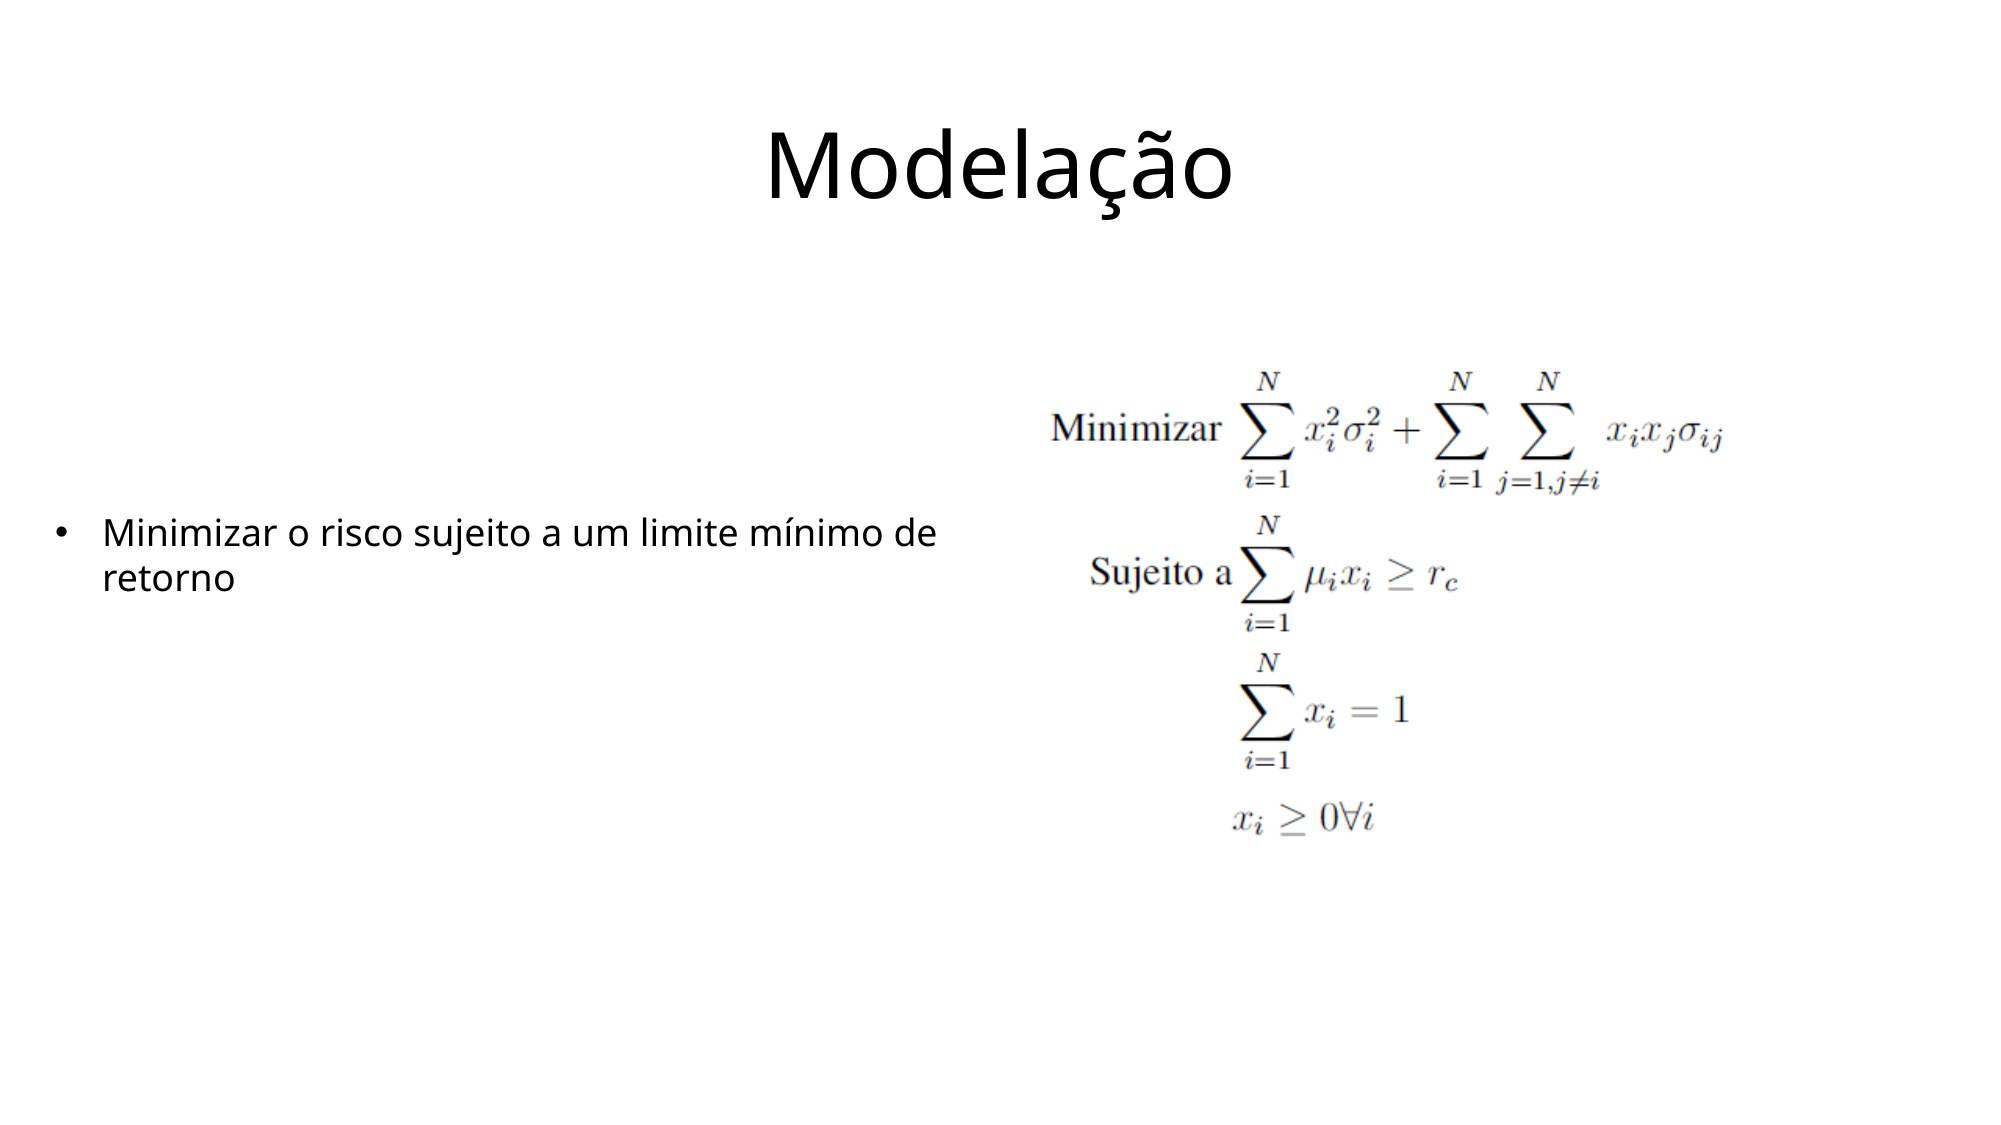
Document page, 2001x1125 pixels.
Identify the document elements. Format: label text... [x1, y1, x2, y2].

title Modelação [137, 59, 1863, 278]
text_box Minimizar o risco sujeito a um limite mínimo de retorno [40, 501, 999, 607]
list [999, 355, 1886, 891]
